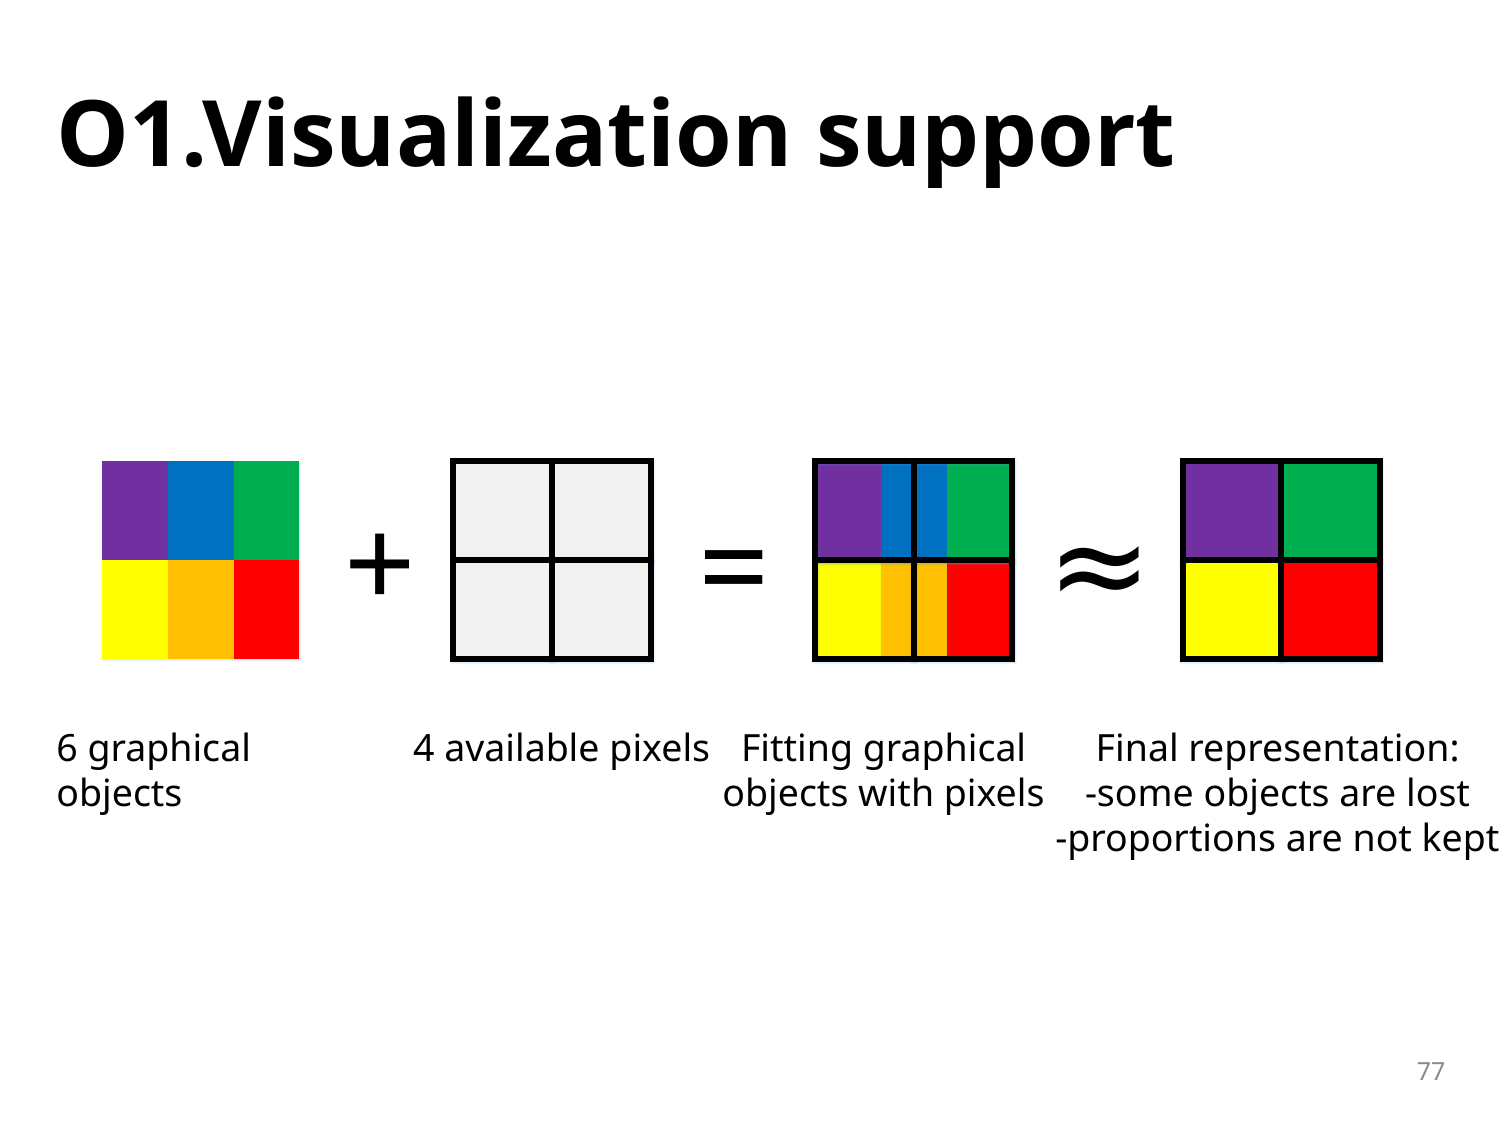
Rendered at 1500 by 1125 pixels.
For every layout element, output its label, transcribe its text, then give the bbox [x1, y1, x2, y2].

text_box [99, 454, 1386, 665]
slide_number 77 [1059, 1042, 1461, 1103]
text_box Final representation: -some objects are lost -proportions are not kept [1040, 716, 1500, 867]
title O1.Visualization support [41, 59, 1461, 215]
text_box Fitting graphical objects with pixels [707, 716, 1040, 822]
text_box 4 available pixels [398, 716, 707, 777]
text_box 6 graphical objects [41, 716, 398, 822]
